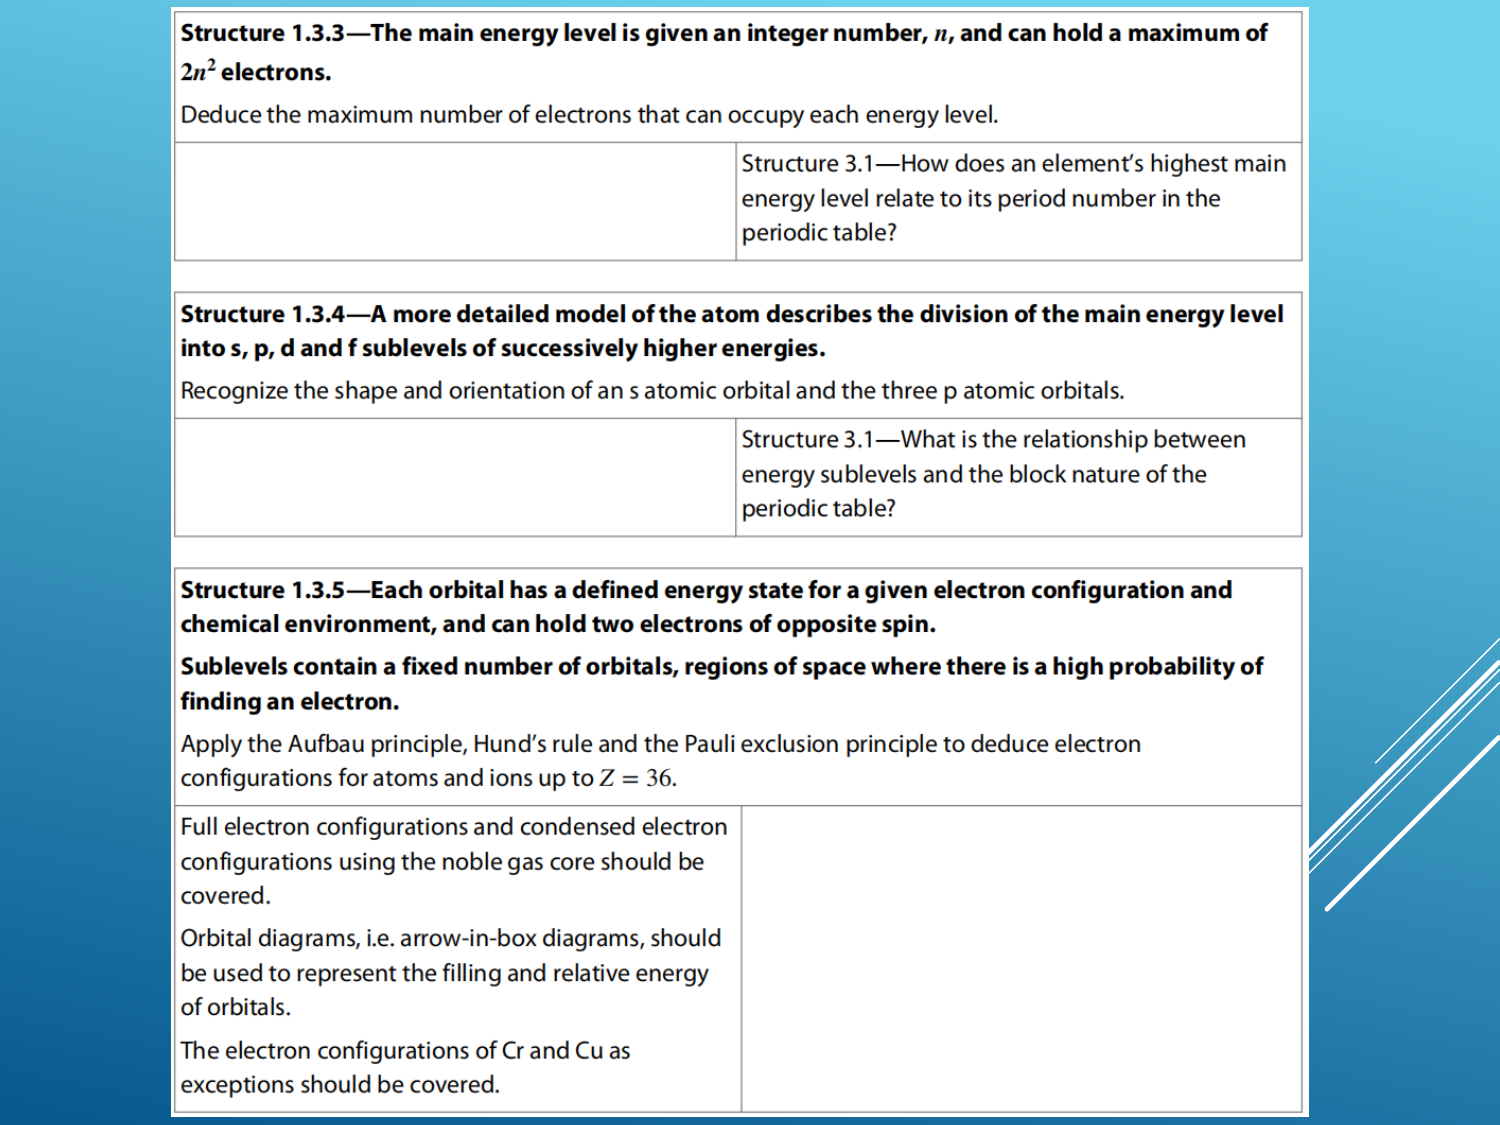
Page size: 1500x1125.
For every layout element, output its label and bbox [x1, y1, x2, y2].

picture [171, 7, 1309, 1117]
